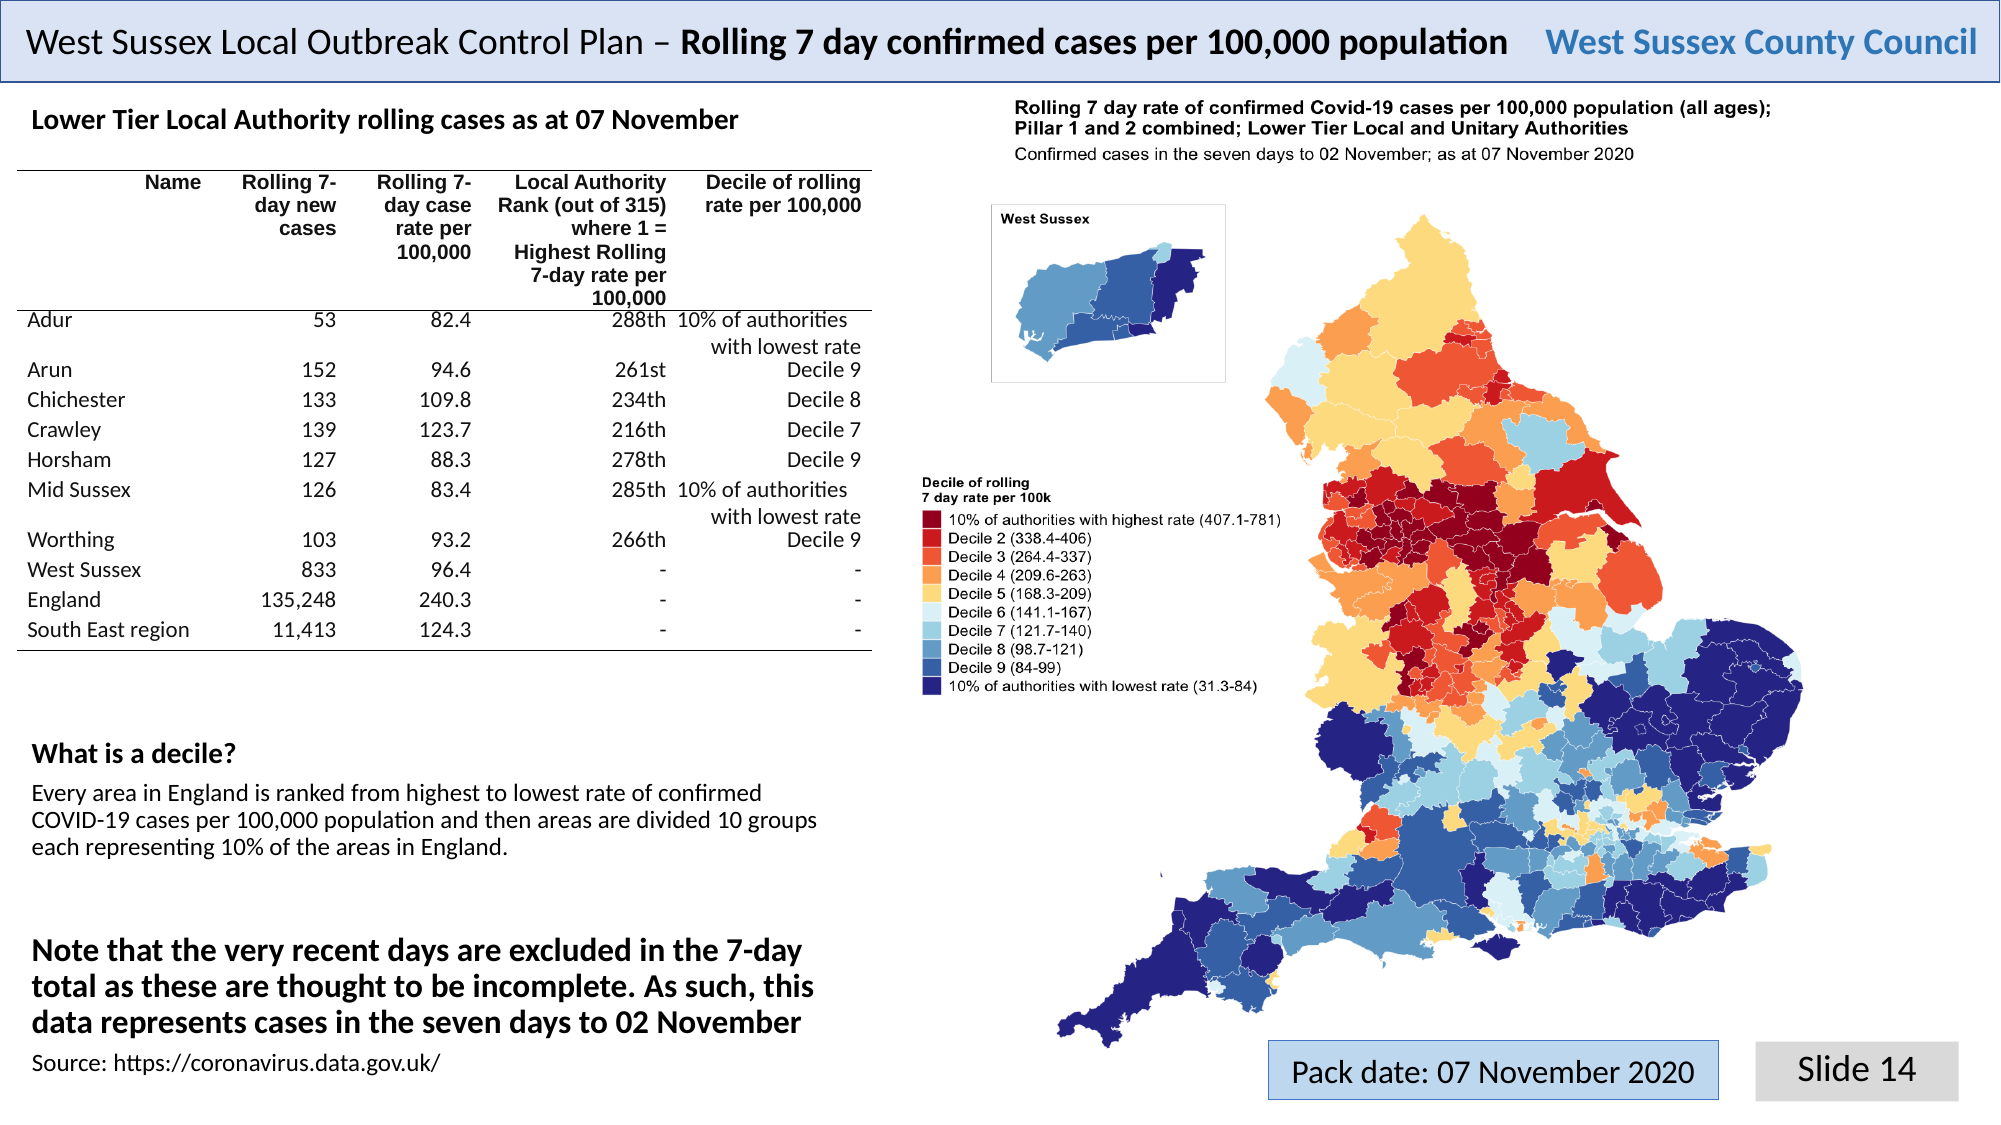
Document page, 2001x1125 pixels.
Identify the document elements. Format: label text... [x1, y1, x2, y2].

table_cell - [677, 591, 872, 621]
table_cell Arun [17, 360, 212, 390]
list What is a decile? [16, 731, 562, 772]
table_cell 82.4 [347, 311, 482, 360]
table_cell Decile 7 [677, 420, 872, 450]
table_cell Crawley [17, 420, 212, 450]
table_cell Decile 9 [677, 450, 872, 480]
table_cell 216th [482, 420, 677, 450]
table_cell 133 [212, 390, 347, 420]
list Every area in England is ranked from highest to lowest rate of confirmed COVID-19 cases per 100,000 population and then areas are divided 10 groups each representing 10% of the areas in England. [16, 772, 853, 900]
table_cell 135,248 [212, 591, 347, 621]
table_cell 103 [212, 531, 347, 561]
table_cell - [677, 561, 872, 591]
table_cell Worthing [17, 531, 212, 561]
table_cell 10% of authorities with lowest rate [677, 311, 872, 360]
table_header Rolling 7-day new cases [212, 171, 347, 310]
table_cell 261st [482, 360, 677, 390]
table_cell - [482, 591, 677, 621]
table_cell Mid Sussex [17, 480, 212, 531]
table_cell 278th [482, 450, 677, 480]
table_header Local Authority Rank (out of 315) where 1 = Highest Rolling 7-day rate per 100,000 [482, 171, 677, 310]
table_cell - [482, 561, 677, 591]
table_cell 109.8 [347, 390, 482, 420]
table_cell West Sussex [17, 561, 212, 591]
list Note that the very recent days are excluded in the 7-day total as these are thought to be incomplete. As such, this data represents cases in the seven days to 02 November [16, 925, 853, 1006]
table_header Name [17, 171, 212, 310]
table_cell South East region [17, 621, 212, 650]
table_cell 10% of authorities with lowest rate [677, 480, 872, 531]
table_cell 833 [212, 561, 347, 591]
table_cell - [677, 621, 872, 650]
table_cell 53 [212, 311, 347, 360]
table_cell - [482, 621, 677, 650]
list Source: https://coronavirus.data.gov.uk/ [17, 1042, 660, 1103]
table_cell Chichester [17, 390, 212, 420]
table_cell England [17, 591, 212, 621]
table_header Rolling 7-day case rate per 100,000 [347, 171, 482, 310]
table_cell Horsham [17, 450, 212, 480]
table_cell 152 [212, 360, 347, 390]
table_cell Decile 9 [677, 360, 872, 390]
table_cell 285th [482, 480, 677, 531]
table_cell 266th [482, 531, 677, 561]
table_cell 127 [212, 450, 347, 480]
table_cell 240.3 [347, 591, 482, 621]
table_cell 288th [482, 311, 677, 360]
picture [895, 91, 1959, 1104]
table_cell Decile 9 [677, 531, 872, 561]
table_cell 83.4 [347, 480, 482, 531]
table_cell 94.6 [347, 360, 482, 390]
table_cell 88.3 [347, 450, 482, 480]
table_header Decile of rolling rate per 100,000 [677, 171, 872, 310]
table_cell 234th [482, 390, 677, 420]
table_cell Adur [17, 311, 212, 360]
table_cell Decile 8 [677, 390, 872, 420]
table_cell 123.7 [347, 420, 482, 450]
table_cell 11,413 [212, 621, 347, 650]
table_cell 139 [212, 420, 347, 450]
table_cell 93.2 [347, 531, 482, 561]
table_cell 126 [212, 480, 347, 531]
list Lower Tier Local Authority rolling cases as at 07 November [16, 97, 895, 173]
table_cell 124.3 [347, 621, 482, 650]
table_cell 96.4 [347, 561, 482, 591]
